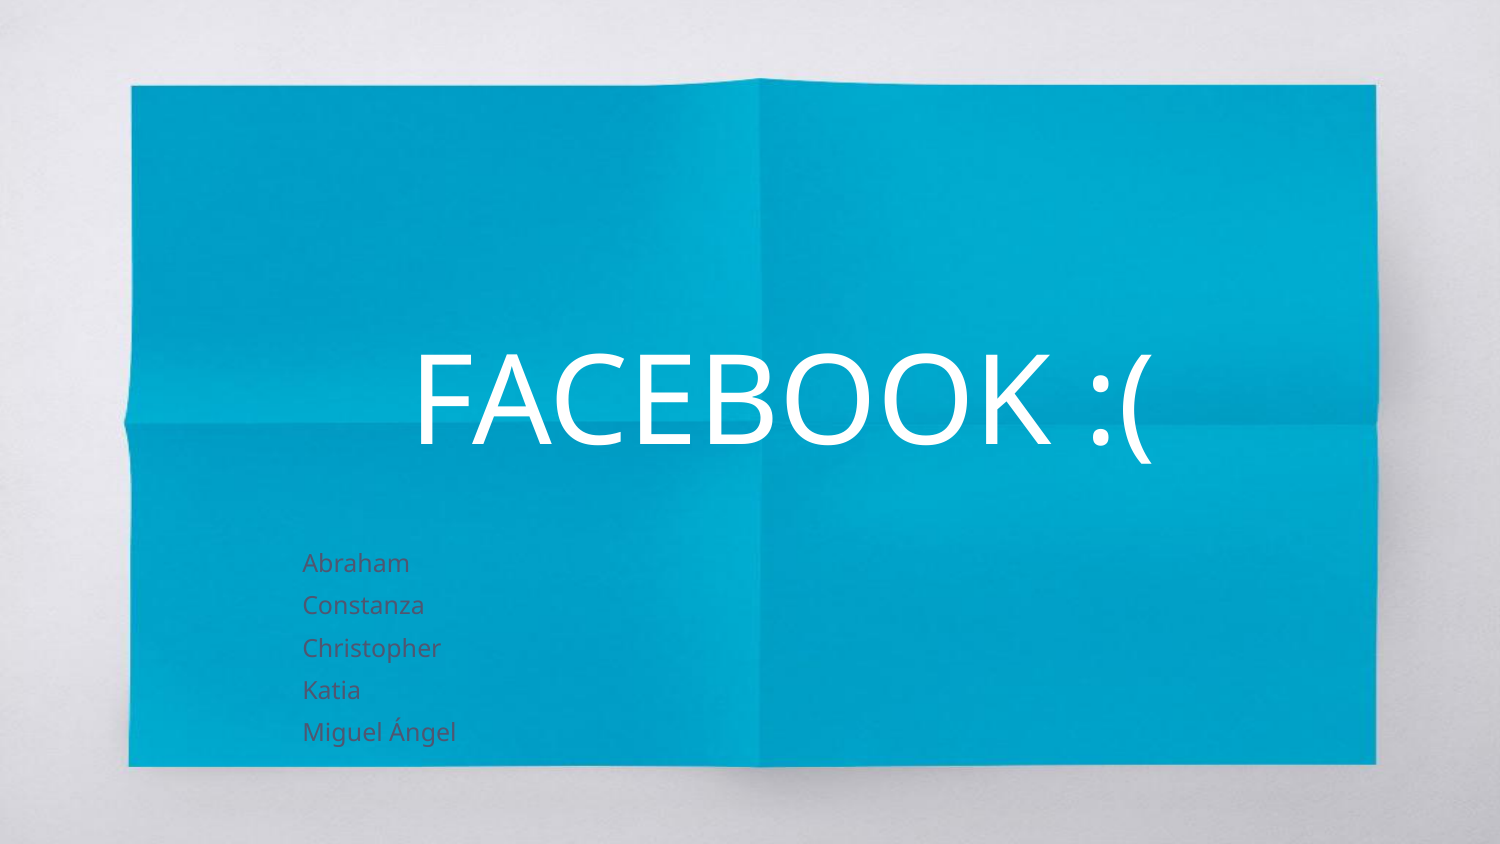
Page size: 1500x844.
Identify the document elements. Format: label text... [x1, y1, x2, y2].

title FACEBOOK :( [300, 299, 1266, 491]
picture [0, 0, 1500, 844]
text_box Abraham Constanza Christopher Katia Miguel Ángel [212, 551, 607, 743]
